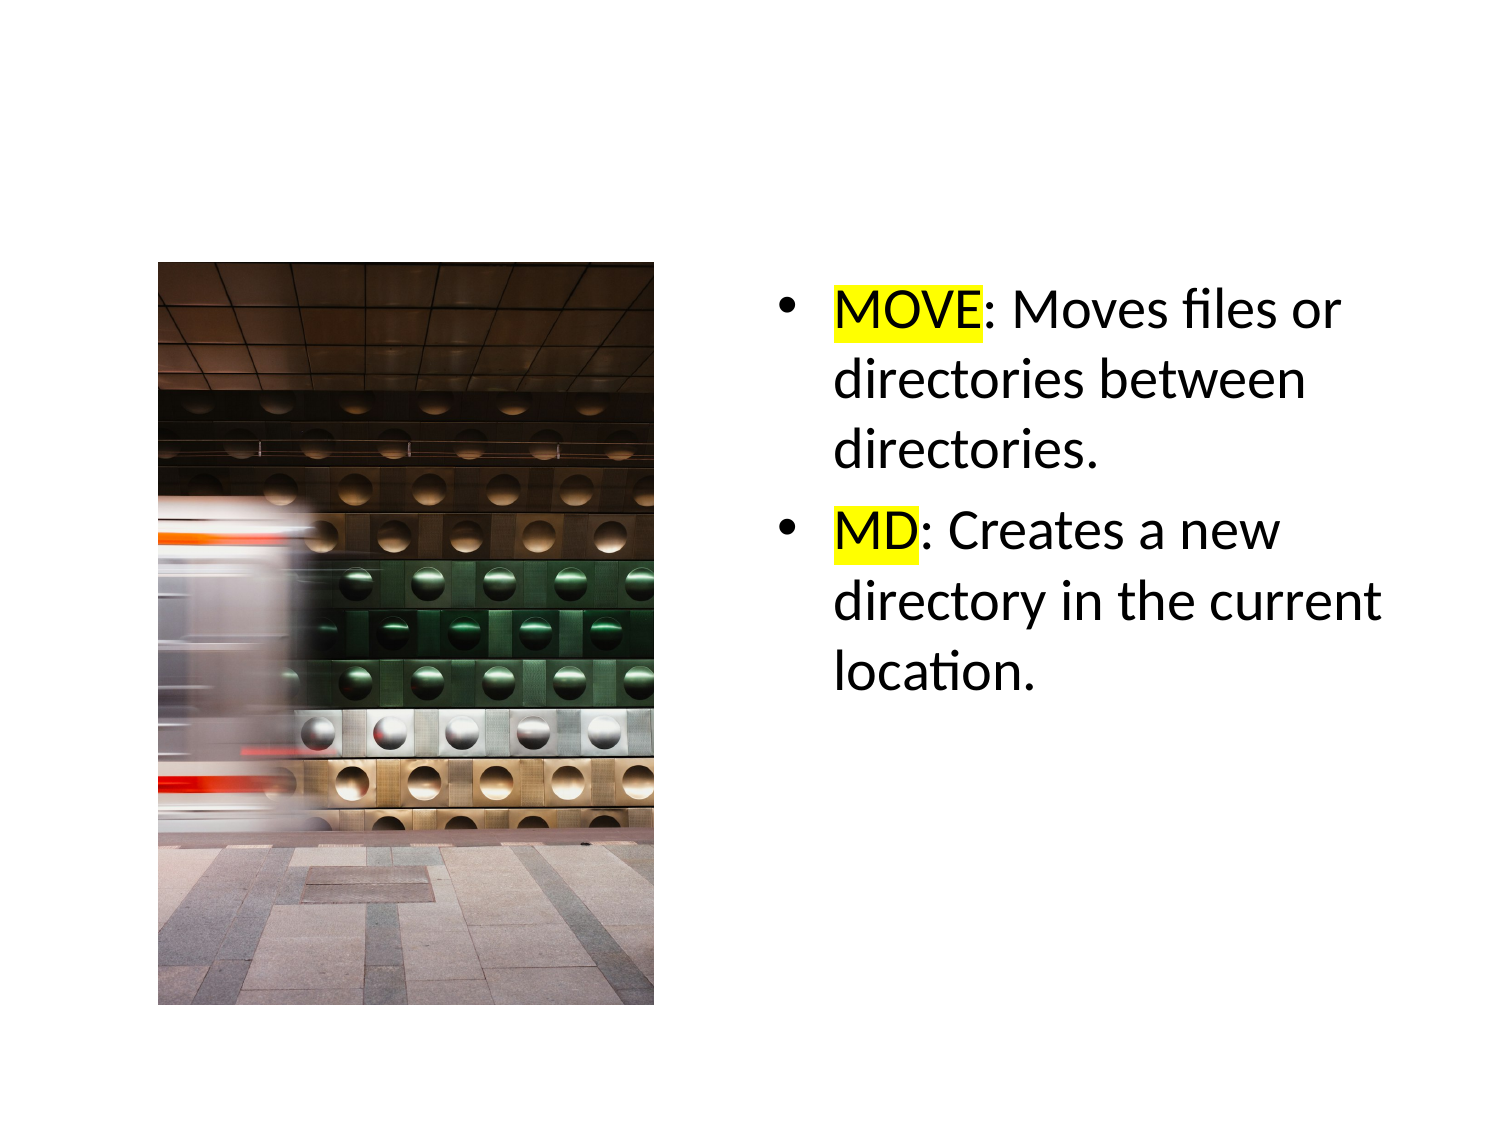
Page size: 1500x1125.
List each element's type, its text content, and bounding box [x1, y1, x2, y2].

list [158, 262, 654, 1006]
list MOVE: Moves files or directories between directories. MD: Creates a new directory in the current location. [762, 262, 1425, 1005]
